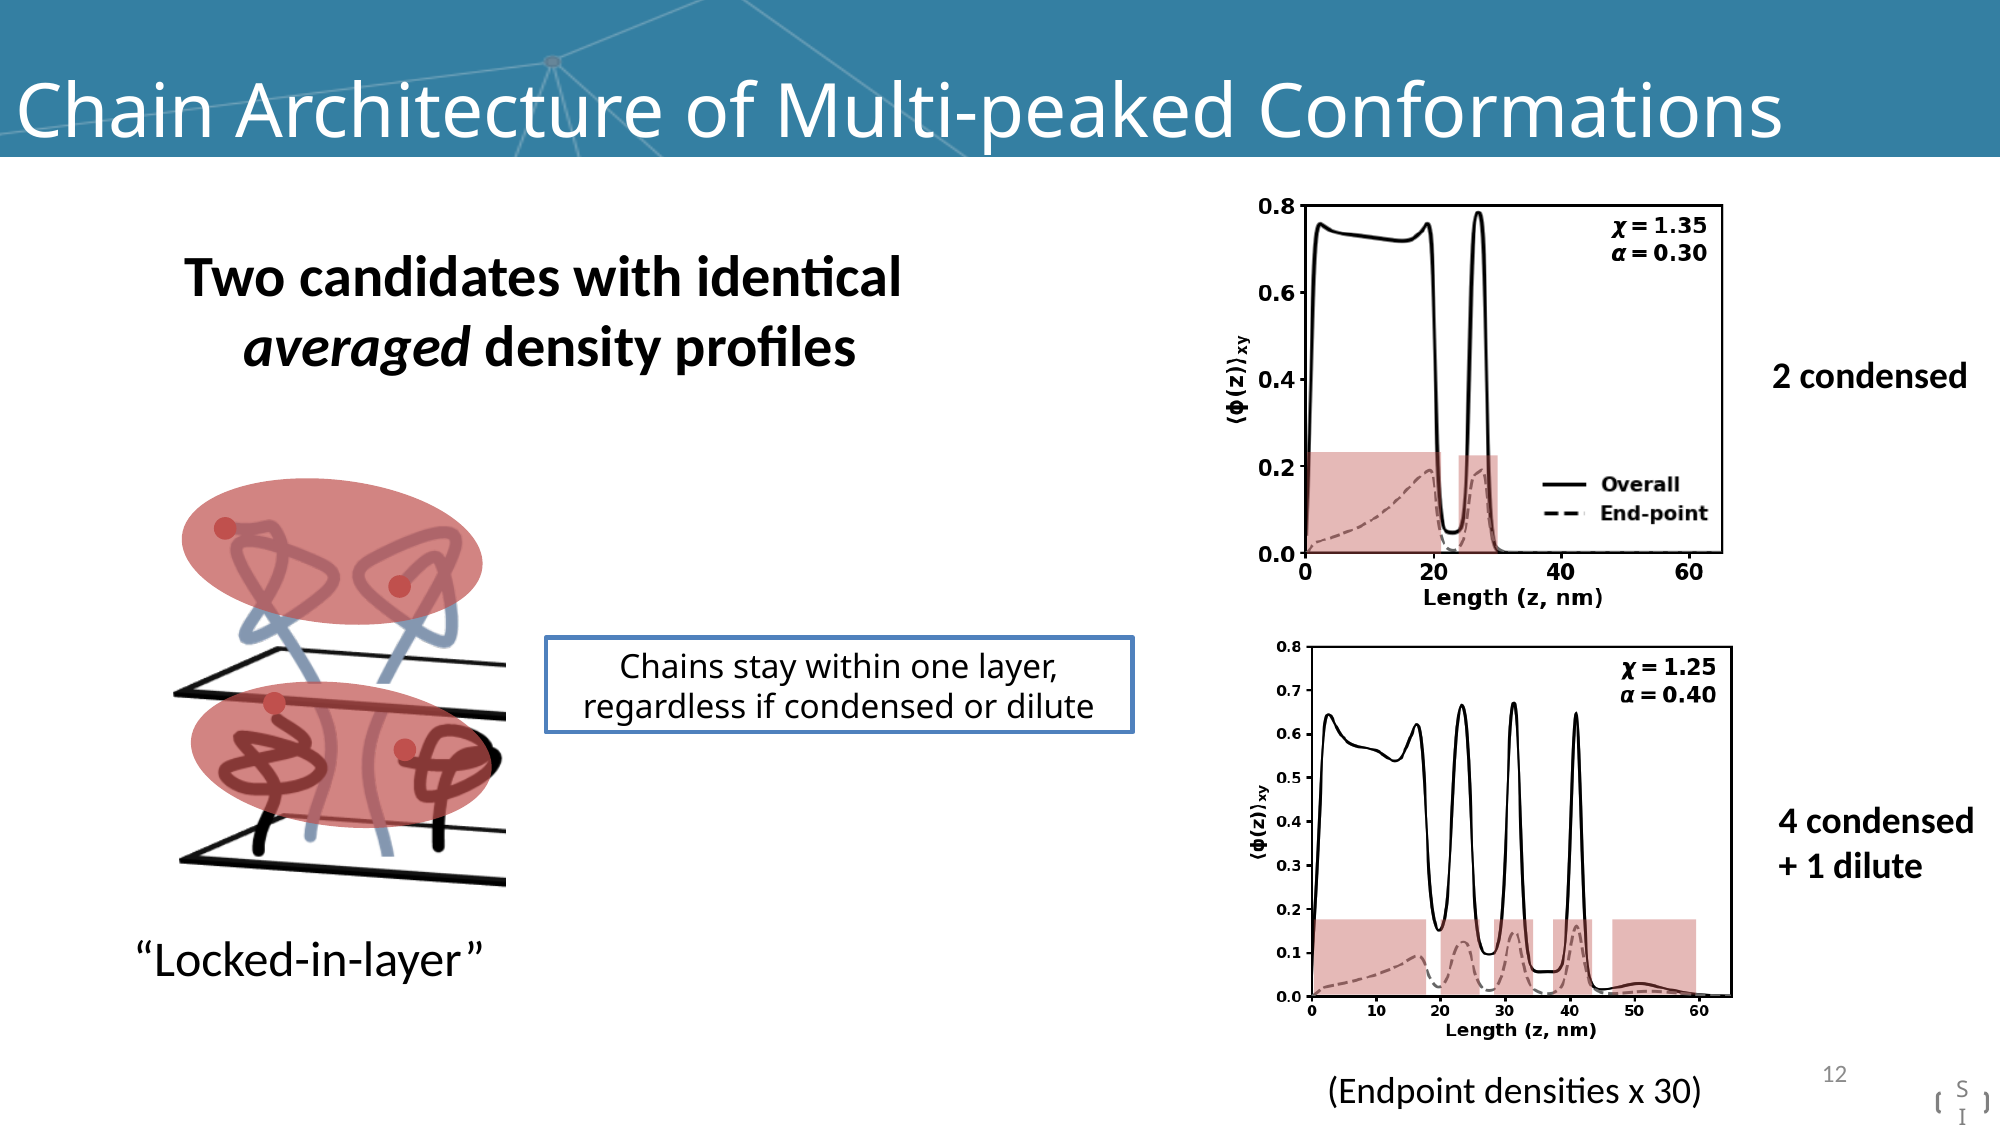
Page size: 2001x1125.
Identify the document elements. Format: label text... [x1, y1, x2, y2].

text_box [213, 517, 417, 762]
picture [158, 430, 506, 912]
slide_number 12 [1412, 1046, 1863, 1103]
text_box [1242, 634, 2000, 1046]
text_box “Locked-in-layer” [118, 919, 501, 995]
text_box Two candidates with identical averaged density profiles [46, 230, 1055, 386]
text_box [1198, 173, 1783, 622]
picture [1529, 464, 1716, 538]
text_box 2 condensed [1783, 343, 1984, 404]
title Chain Architecture of Multi-peaked Conformations [0, 22, 1985, 154]
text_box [506, 400, 1133, 1019]
text_box (Endpoint densities x 30) [1312, 1058, 1718, 1119]
